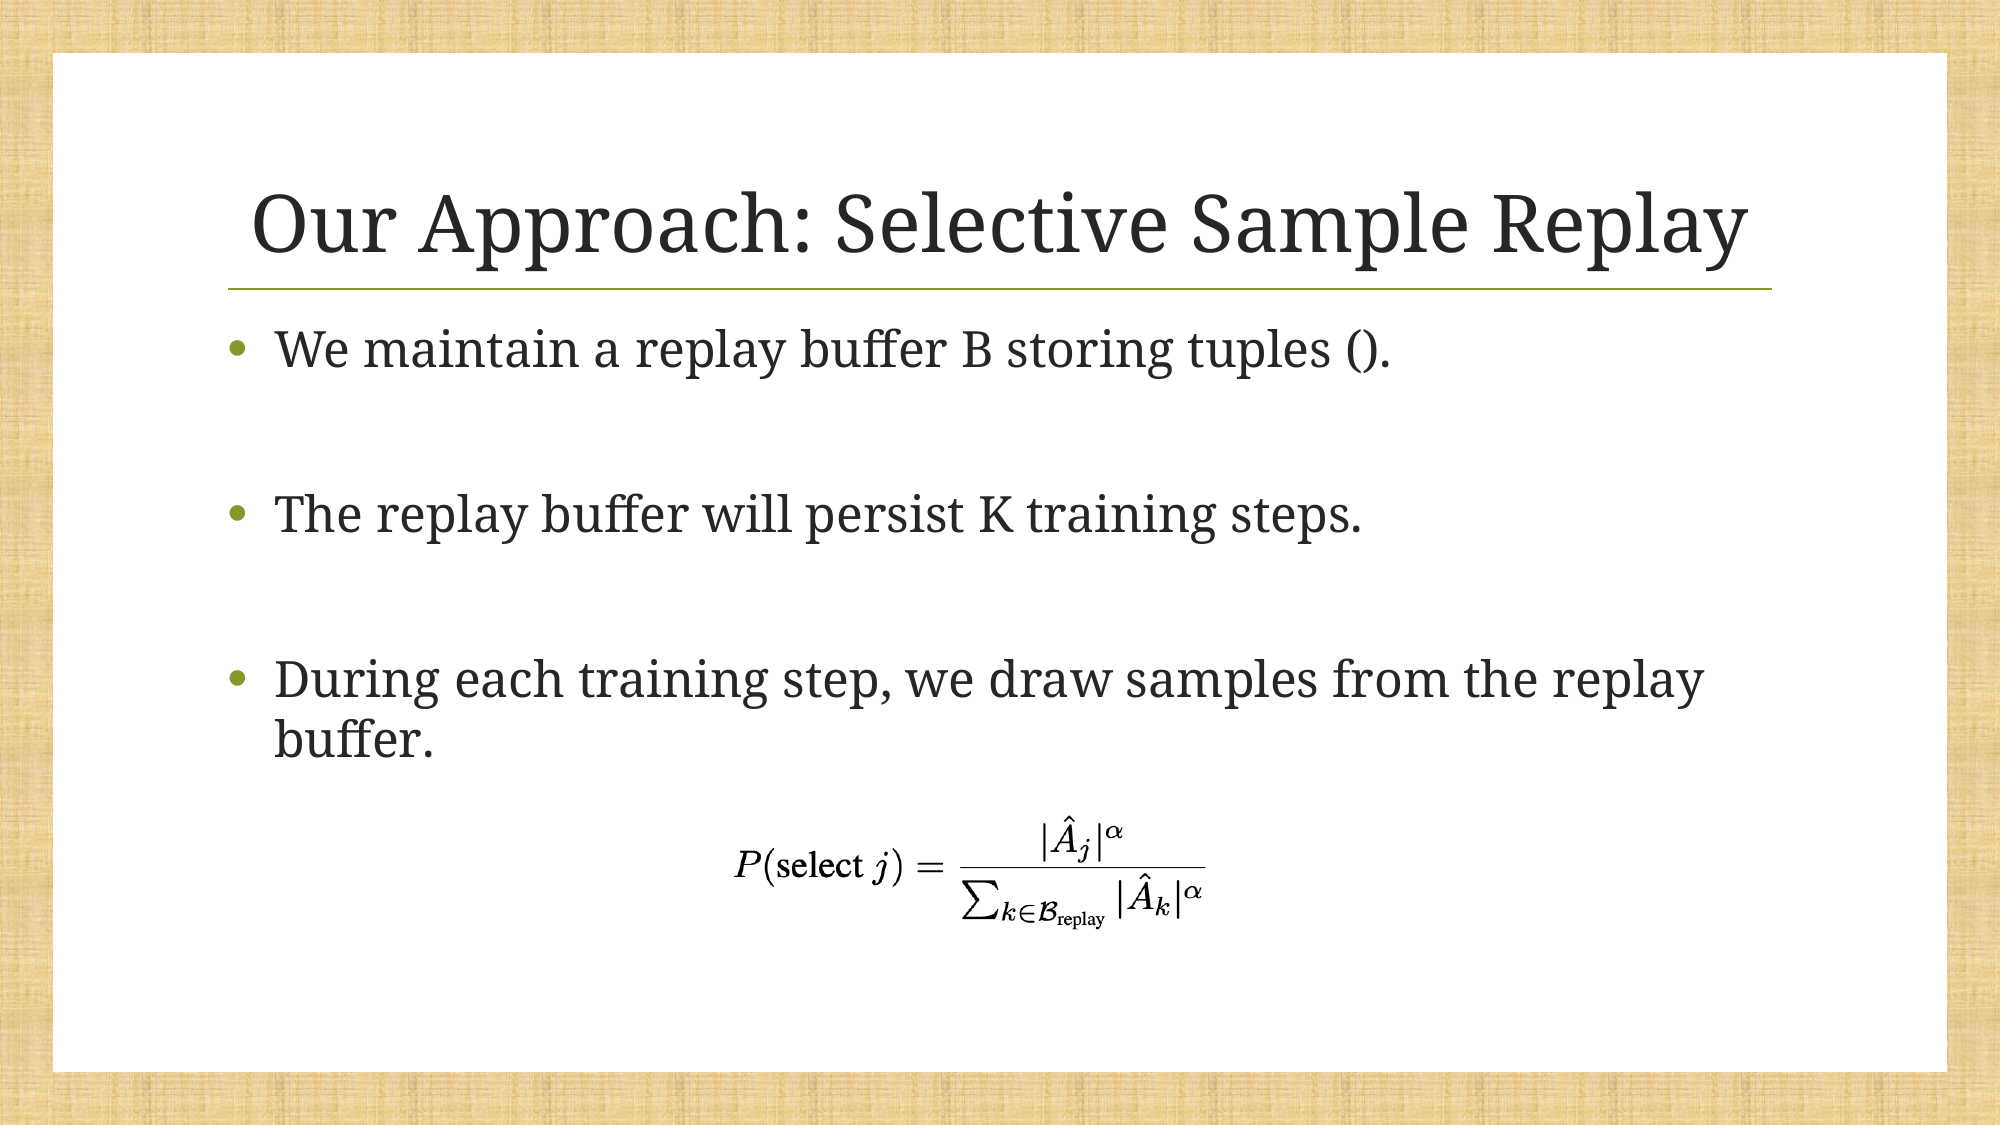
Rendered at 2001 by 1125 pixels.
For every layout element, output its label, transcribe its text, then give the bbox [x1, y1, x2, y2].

picture [0, 0, 2000, 1125]
title Our Approach: Selective Sample Replay [212, 161, 1788, 281]
